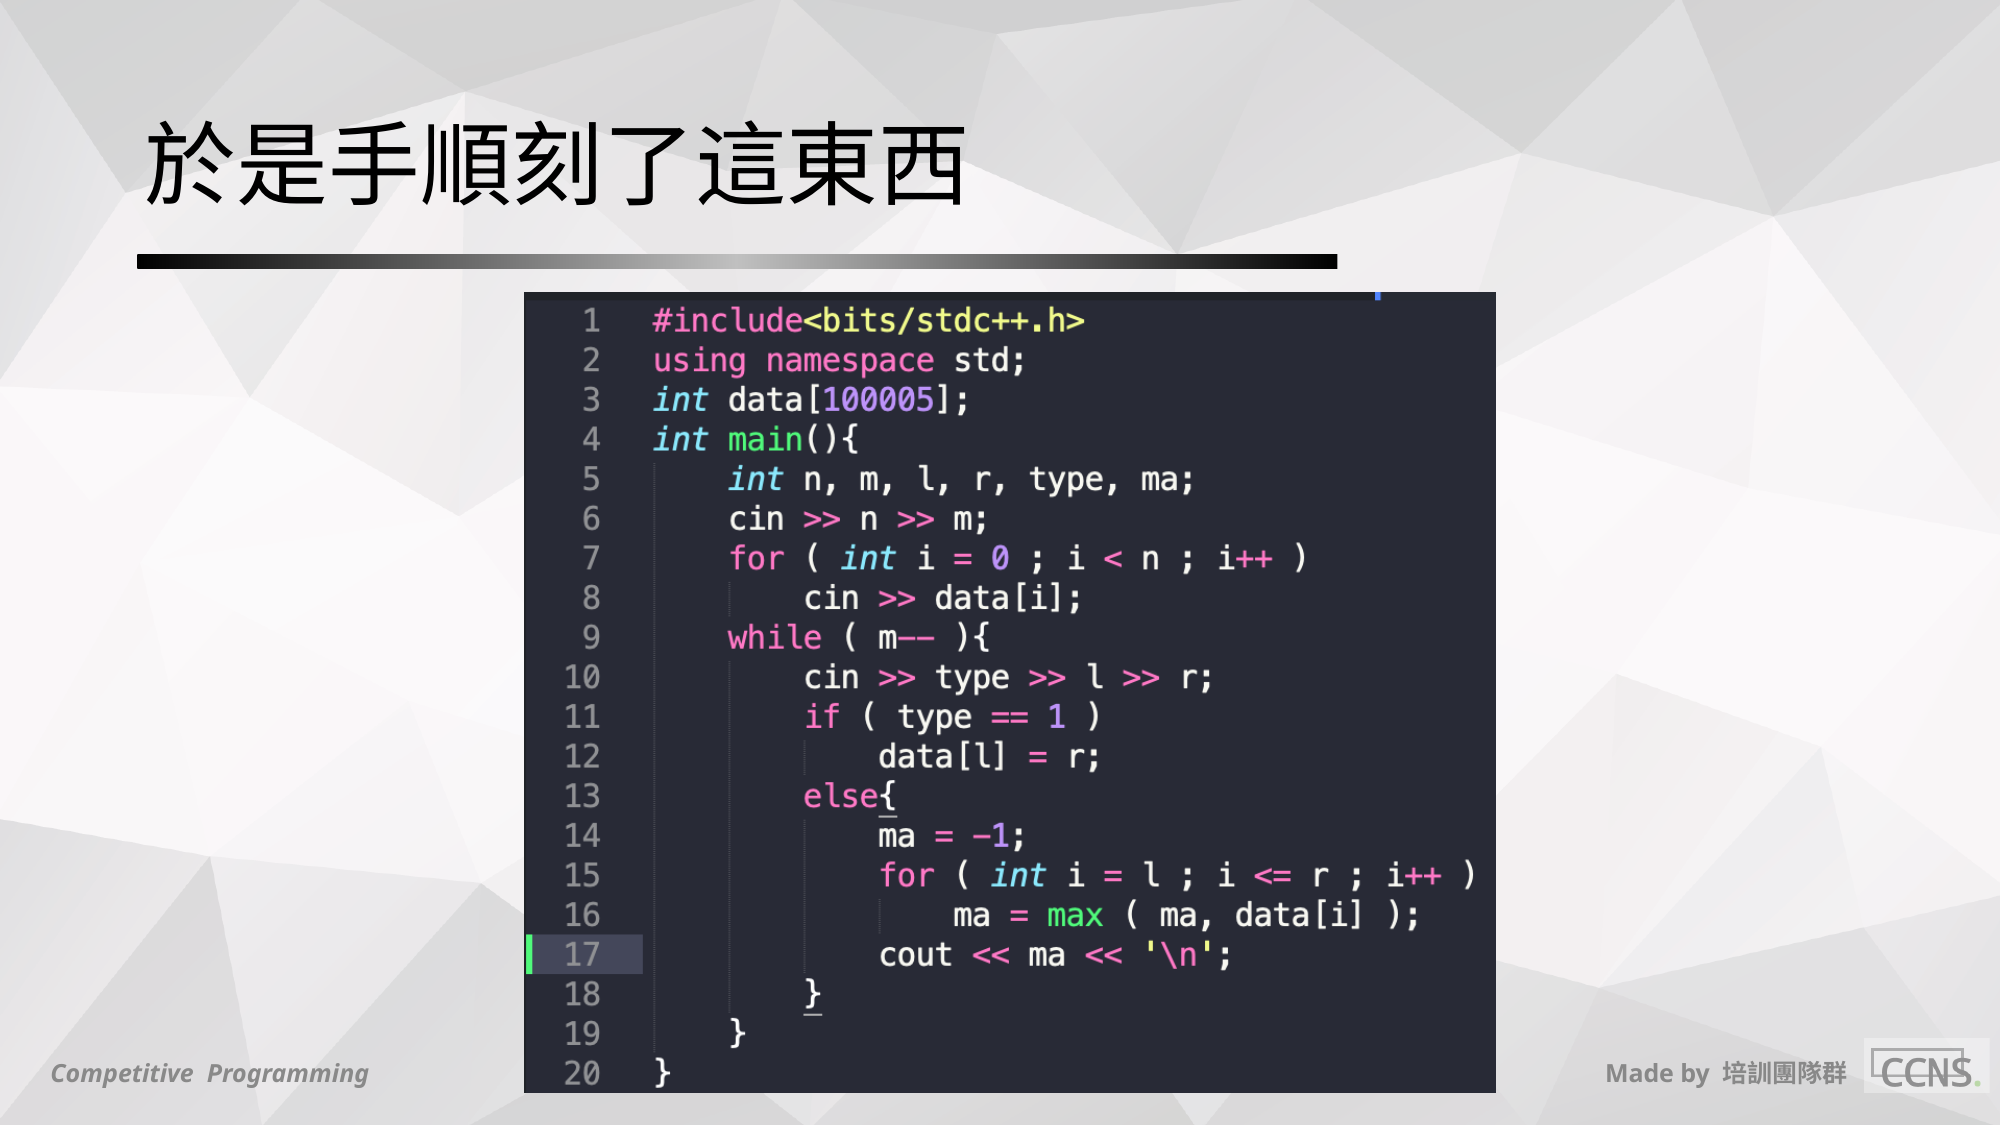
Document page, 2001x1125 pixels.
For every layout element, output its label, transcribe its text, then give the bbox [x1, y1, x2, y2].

picture [0, 0, 2000, 1125]
title 於是手順刻了這東西 [136, 59, 1863, 278]
